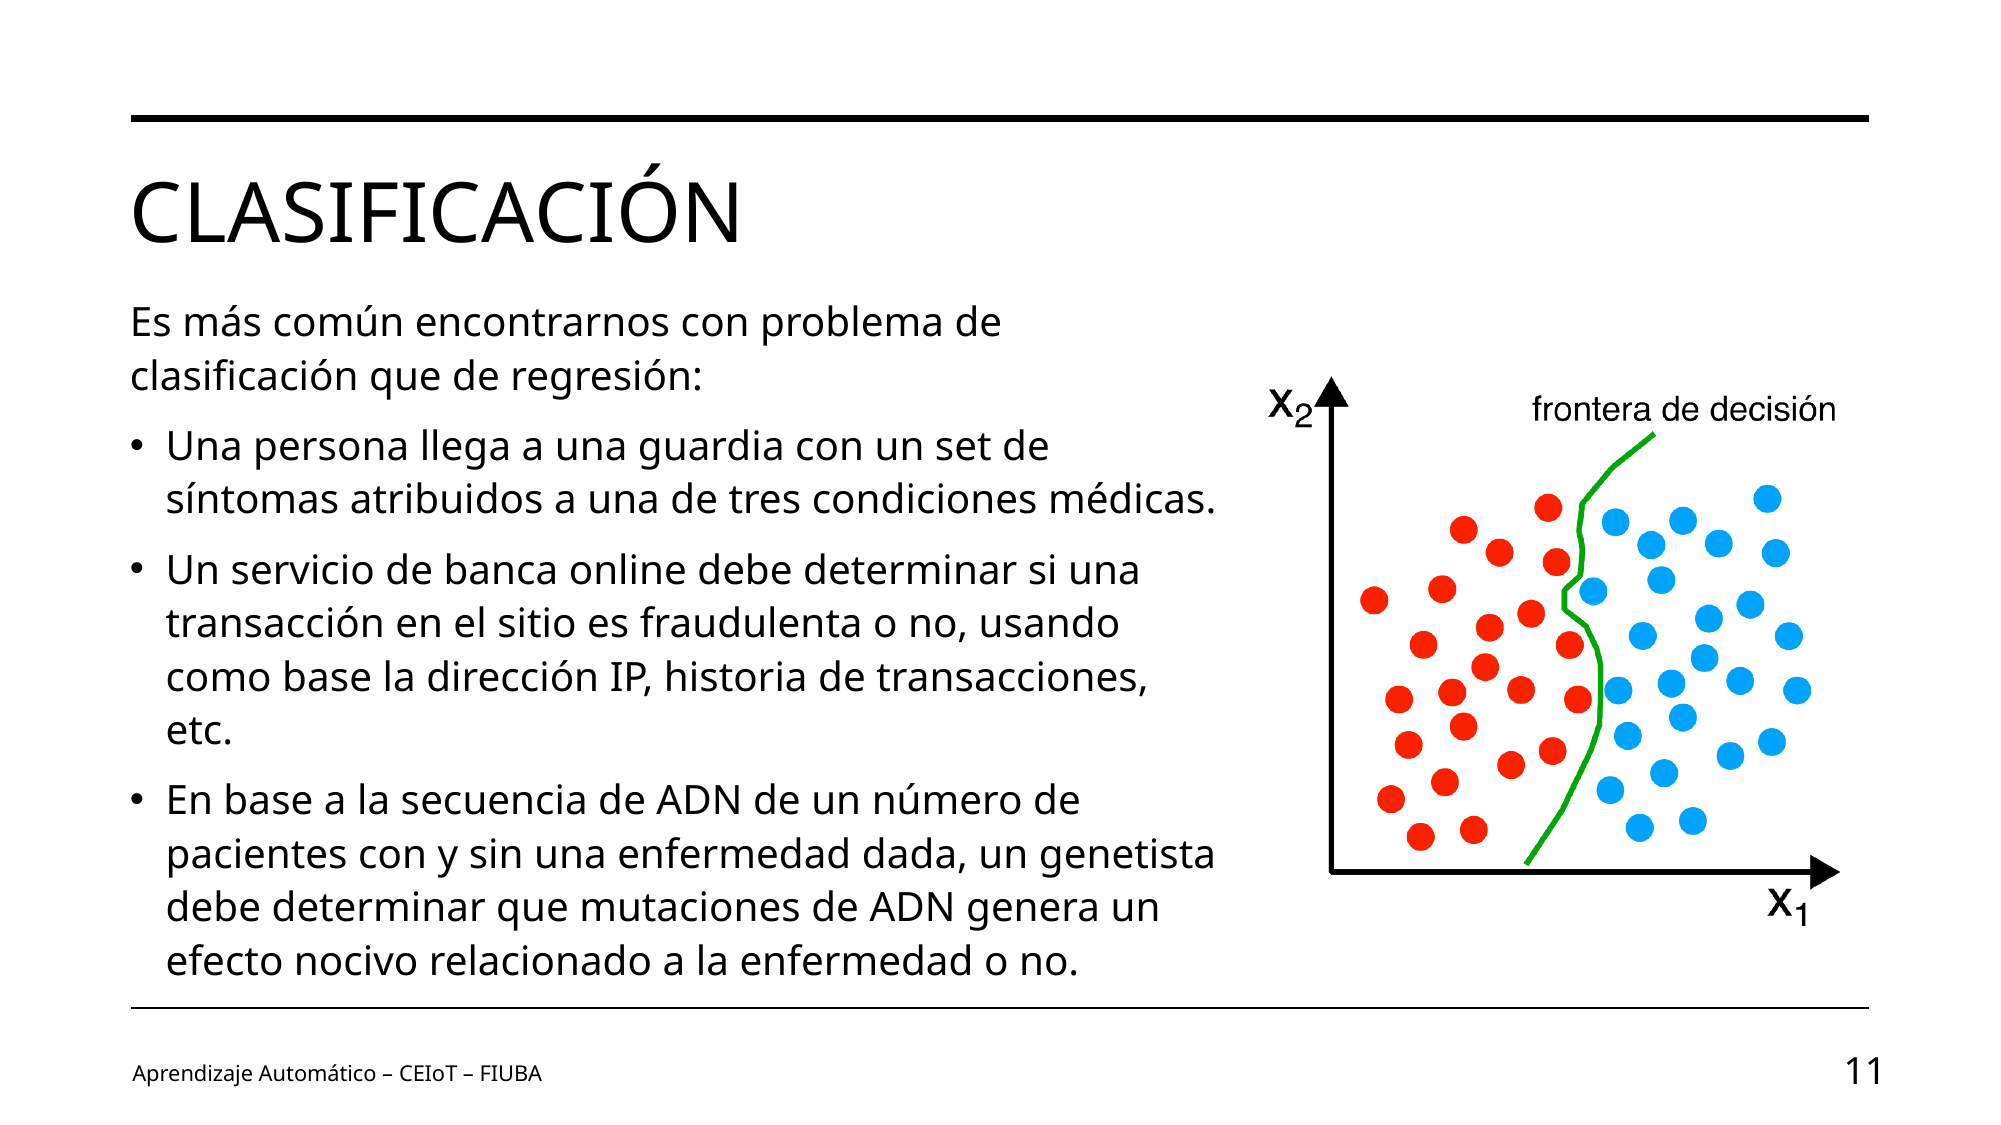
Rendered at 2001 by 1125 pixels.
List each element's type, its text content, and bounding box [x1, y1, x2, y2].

picture [1268, 376, 1840, 926]
slide_number 11 [1791, 1042, 1902, 1103]
footer Aprendizaje Automático – CEIoT – FIUBA [117, 1042, 862, 1103]
title Clasificación [114, 151, 1869, 377]
list Es más común encontrarnos con problema de clasificación que de regresión: Una persona llega a una guardia con un set de síntomas atribuidos a una de tres condiciones médicas. Un servicio de banca online debe determinar si una transacción en el sitio es fraudulenta o no, usando como base la dirección IP, historia de transacciones, etc. En base a la secuencia de ADN de un número de pacientes con y sin una enfermedad dada, un genetista debe determinar que mutaciones de ADN genera un efecto nocivo relacionado a la enfermedad o no. [114, 283, 1239, 999]
